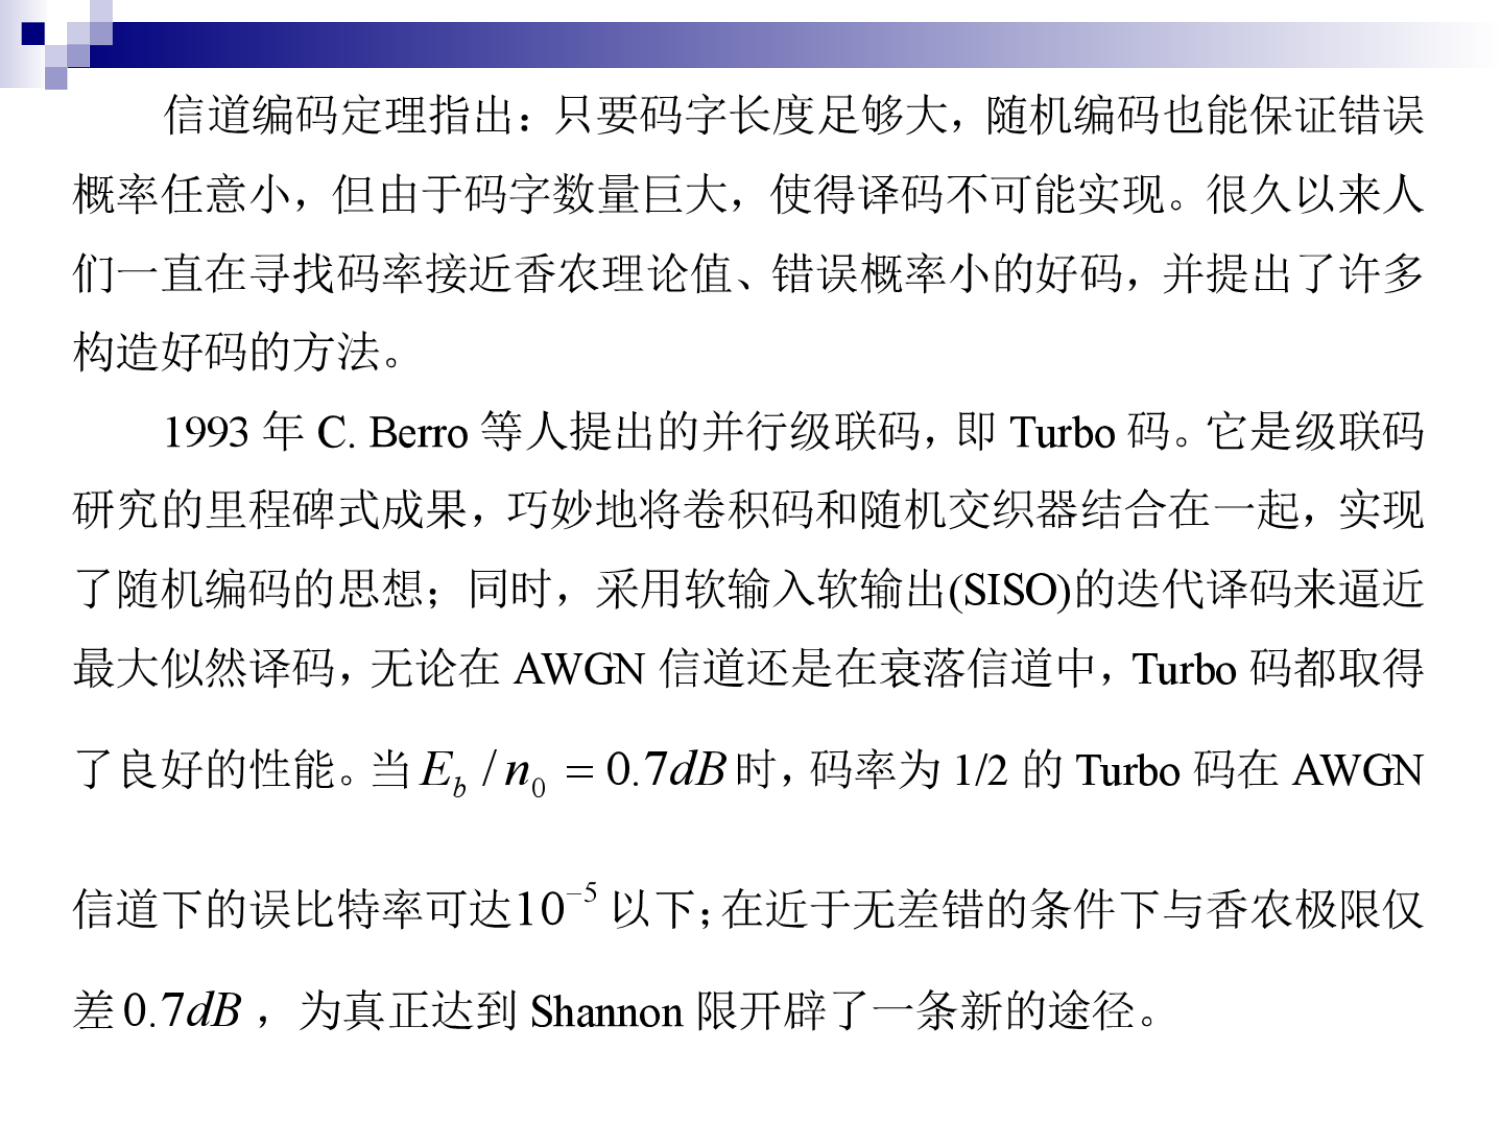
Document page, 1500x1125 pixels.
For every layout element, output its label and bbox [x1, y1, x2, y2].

text_box [71, 75, 1429, 1050]
